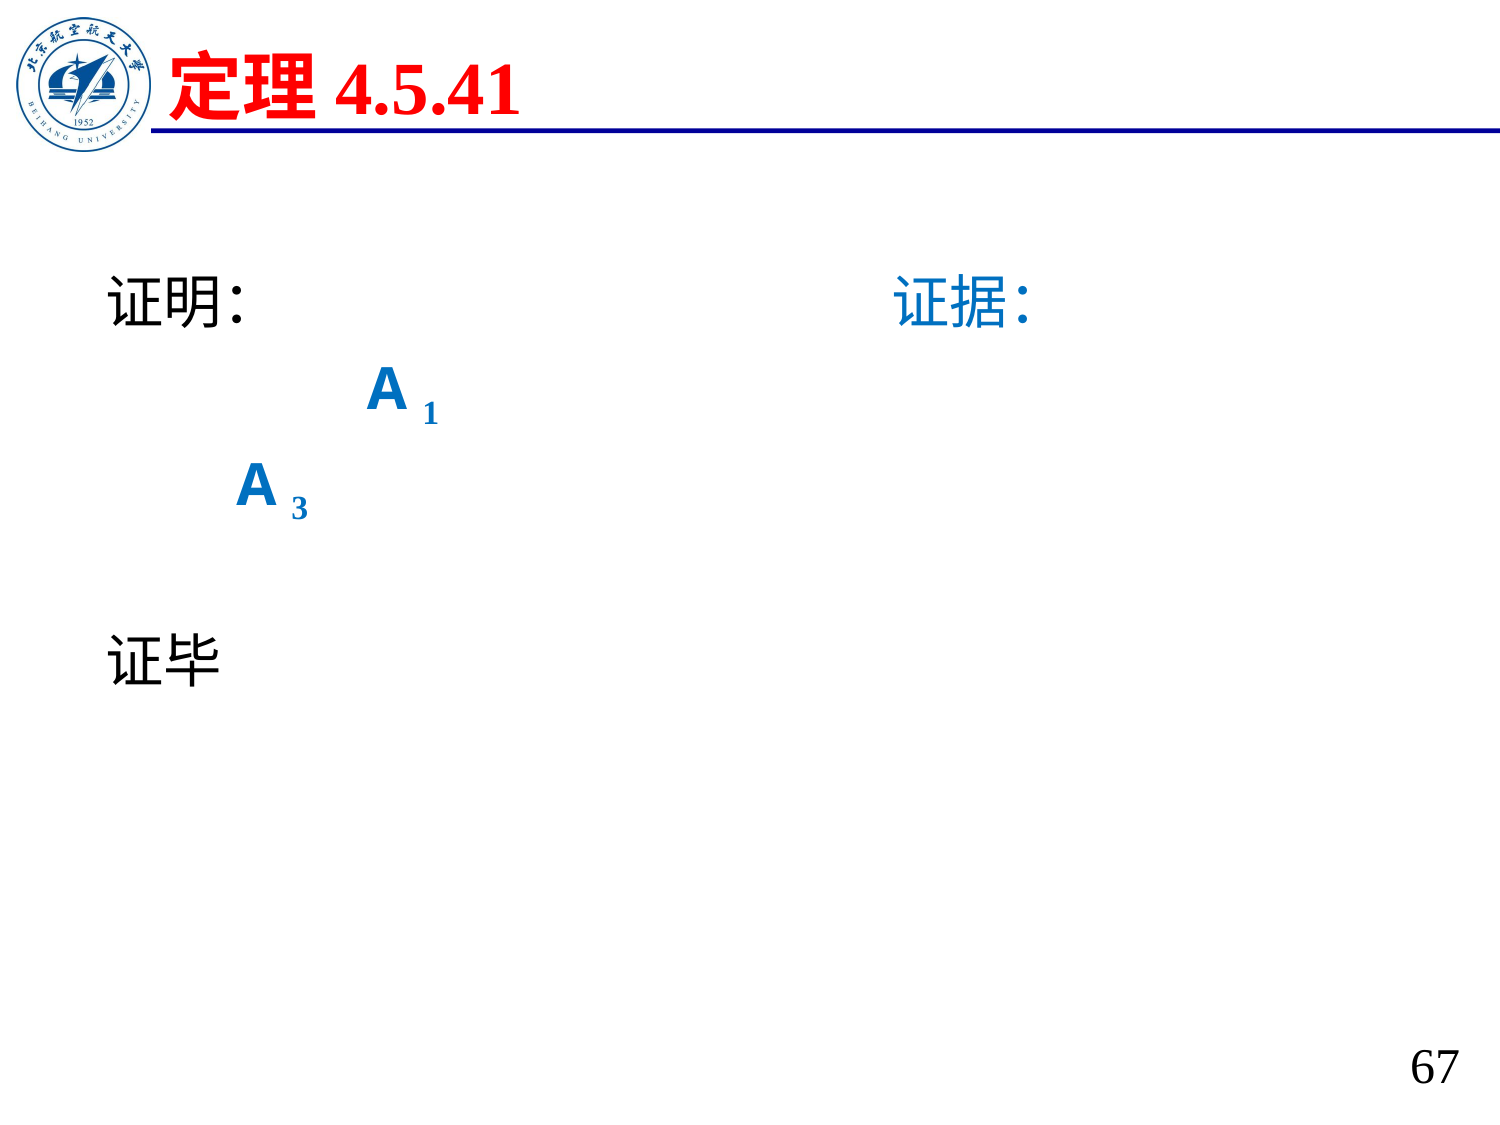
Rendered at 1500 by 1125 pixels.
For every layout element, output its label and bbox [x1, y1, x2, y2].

picture [16, 17, 151, 152]
